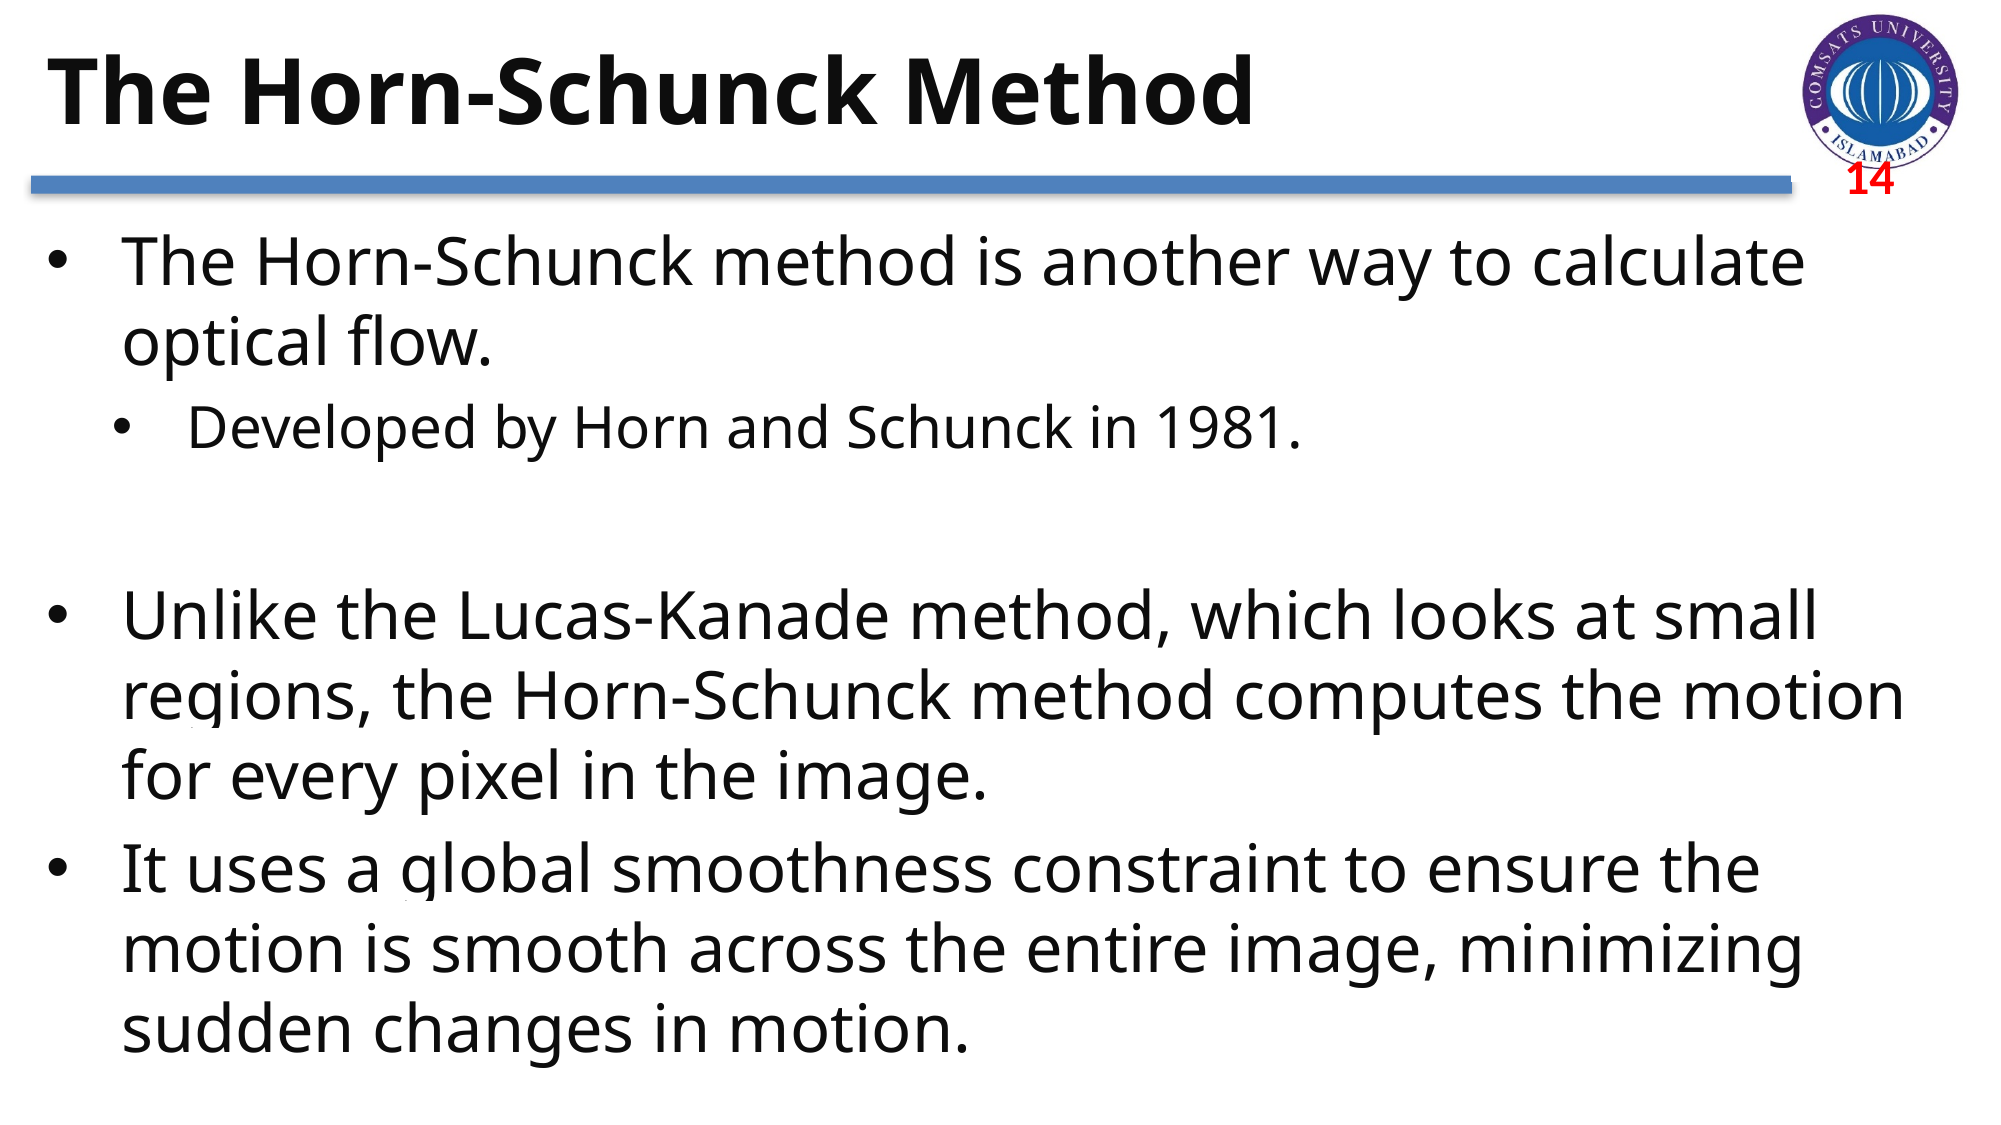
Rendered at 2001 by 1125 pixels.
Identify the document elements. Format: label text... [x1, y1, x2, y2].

title The Horn-Schunck Method [31, 11, 1792, 164]
picture [1791, 1, 1969, 182]
list The Horn-Schunck method is another way to calculate optical flow. Developed by Horn and Schunck in 1981. Unlike the Lucas-Kanade method, which looks at small regions, the Horn-Schunck method computes the motion for every pixel in the image. It uses a global smoothness constraint to ensure the motion is smooth across the entire image, minimizing sudden changes in motion. [31, 210, 1954, 1114]
picture [1876, 169, 1885, 182]
